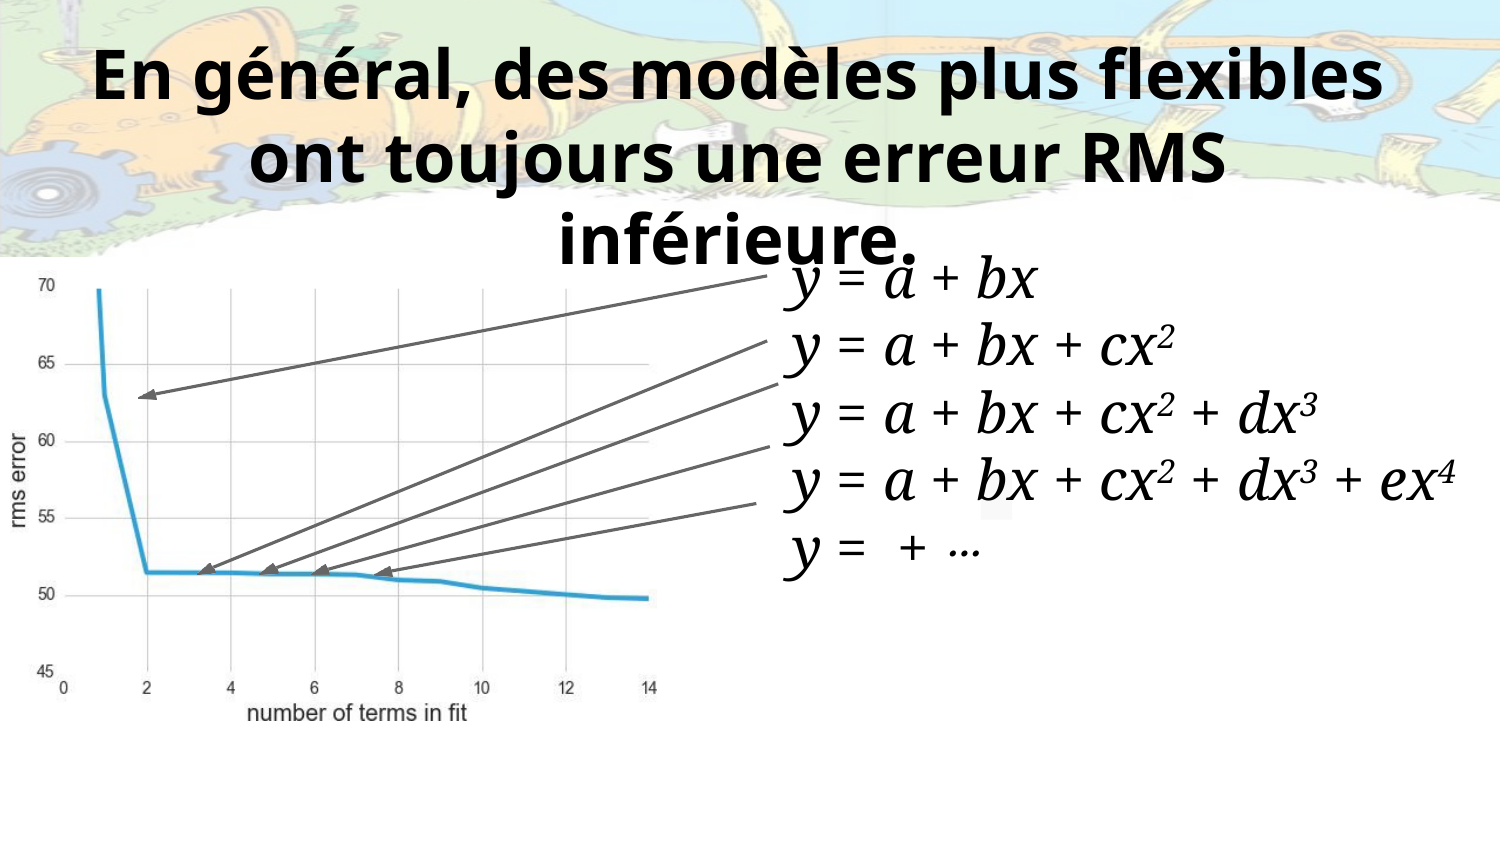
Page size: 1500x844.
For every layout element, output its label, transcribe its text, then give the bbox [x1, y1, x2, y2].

text_box y = a + bx y = a + bx + cx2 y = a + bx + cx2 + dx3 y = a + bx + cx2 + dx3 + ex4 y = + ⋯ [783, 266, 1480, 621]
picture [0, 0, 1500, 257]
picture [10, 270, 657, 721]
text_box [138, 275, 779, 577]
